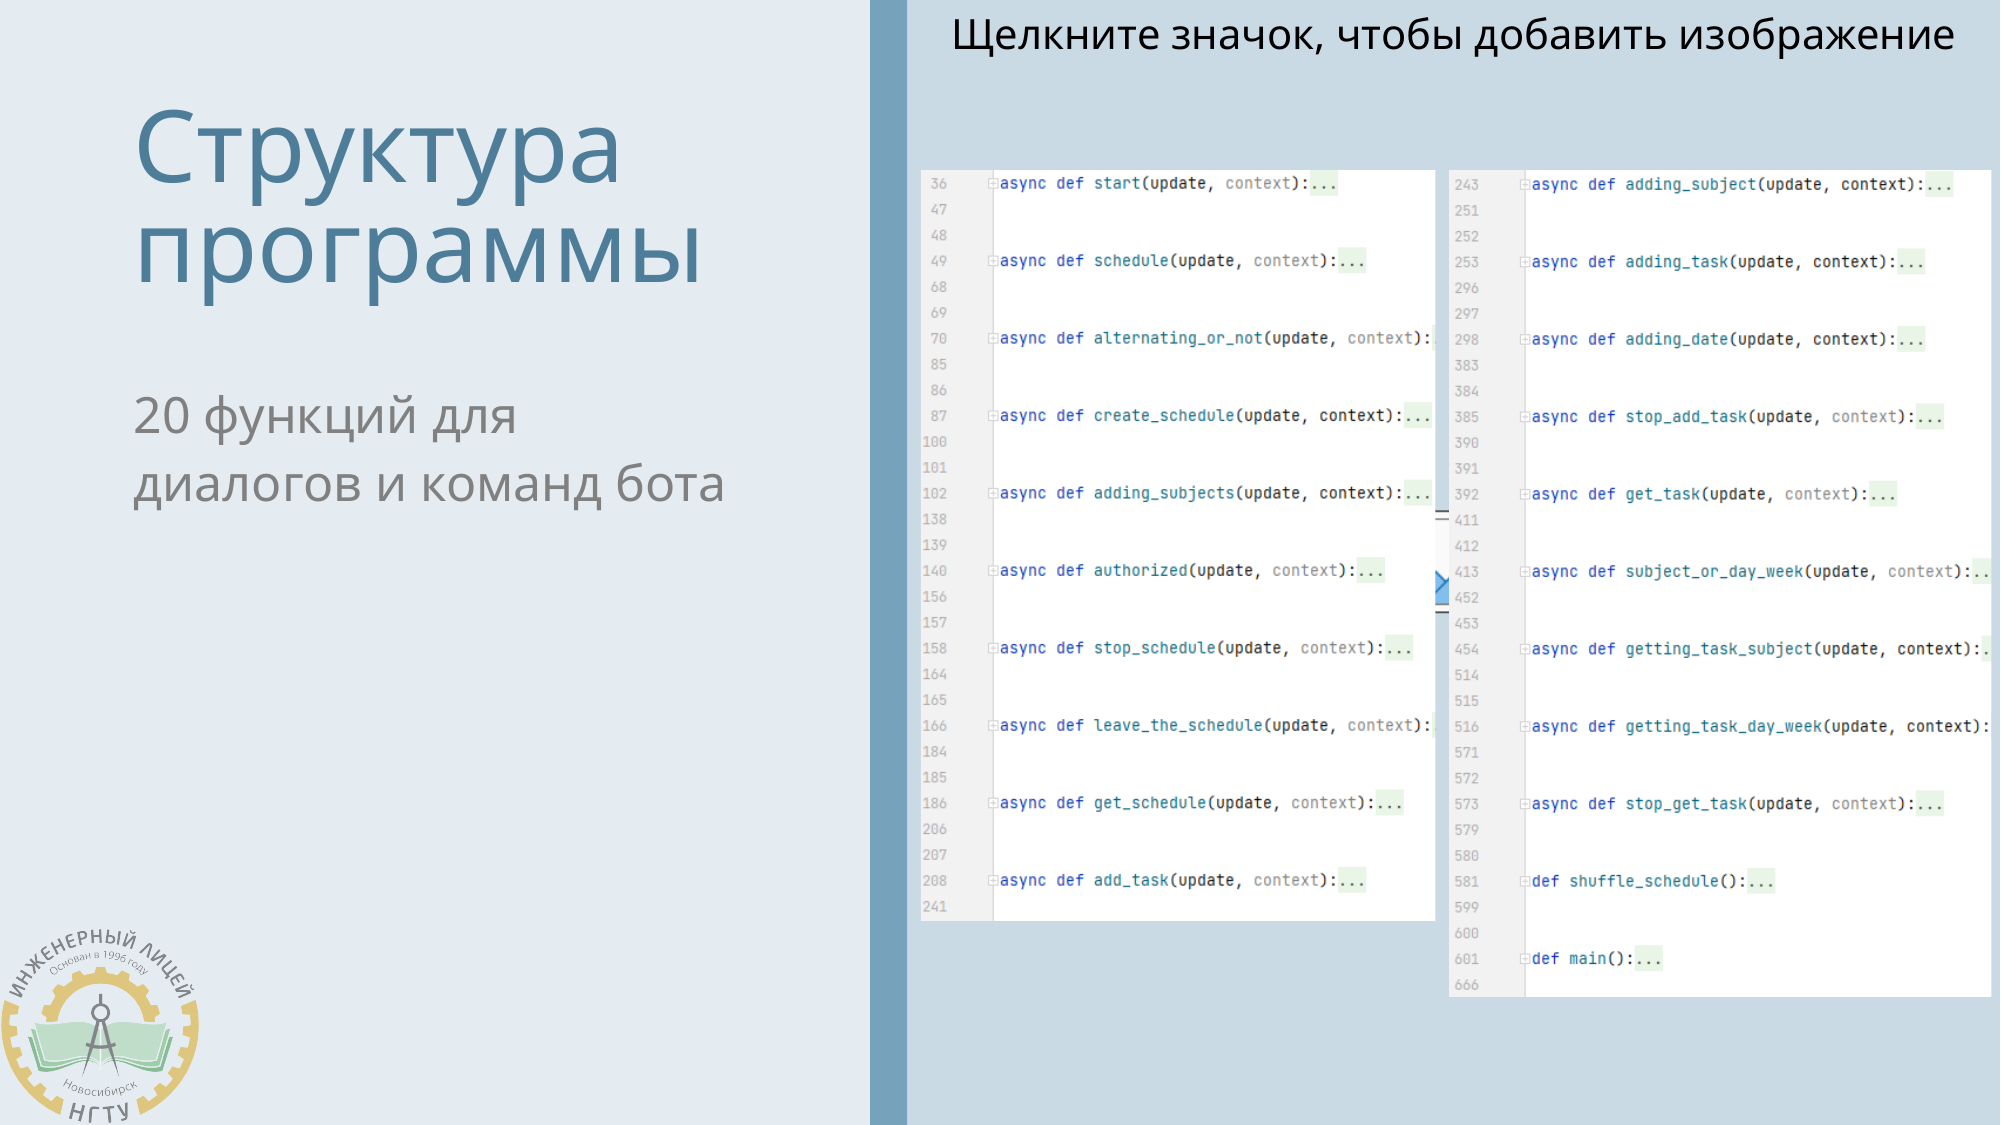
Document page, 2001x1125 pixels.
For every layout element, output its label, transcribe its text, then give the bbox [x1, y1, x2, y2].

picture [907, 0, 2000, 1125]
list 20 функций для диалогов и команд бота [118, 368, 752, 939]
picture [1, 929, 199, 1123]
title Структура программы [118, 94, 765, 296]
